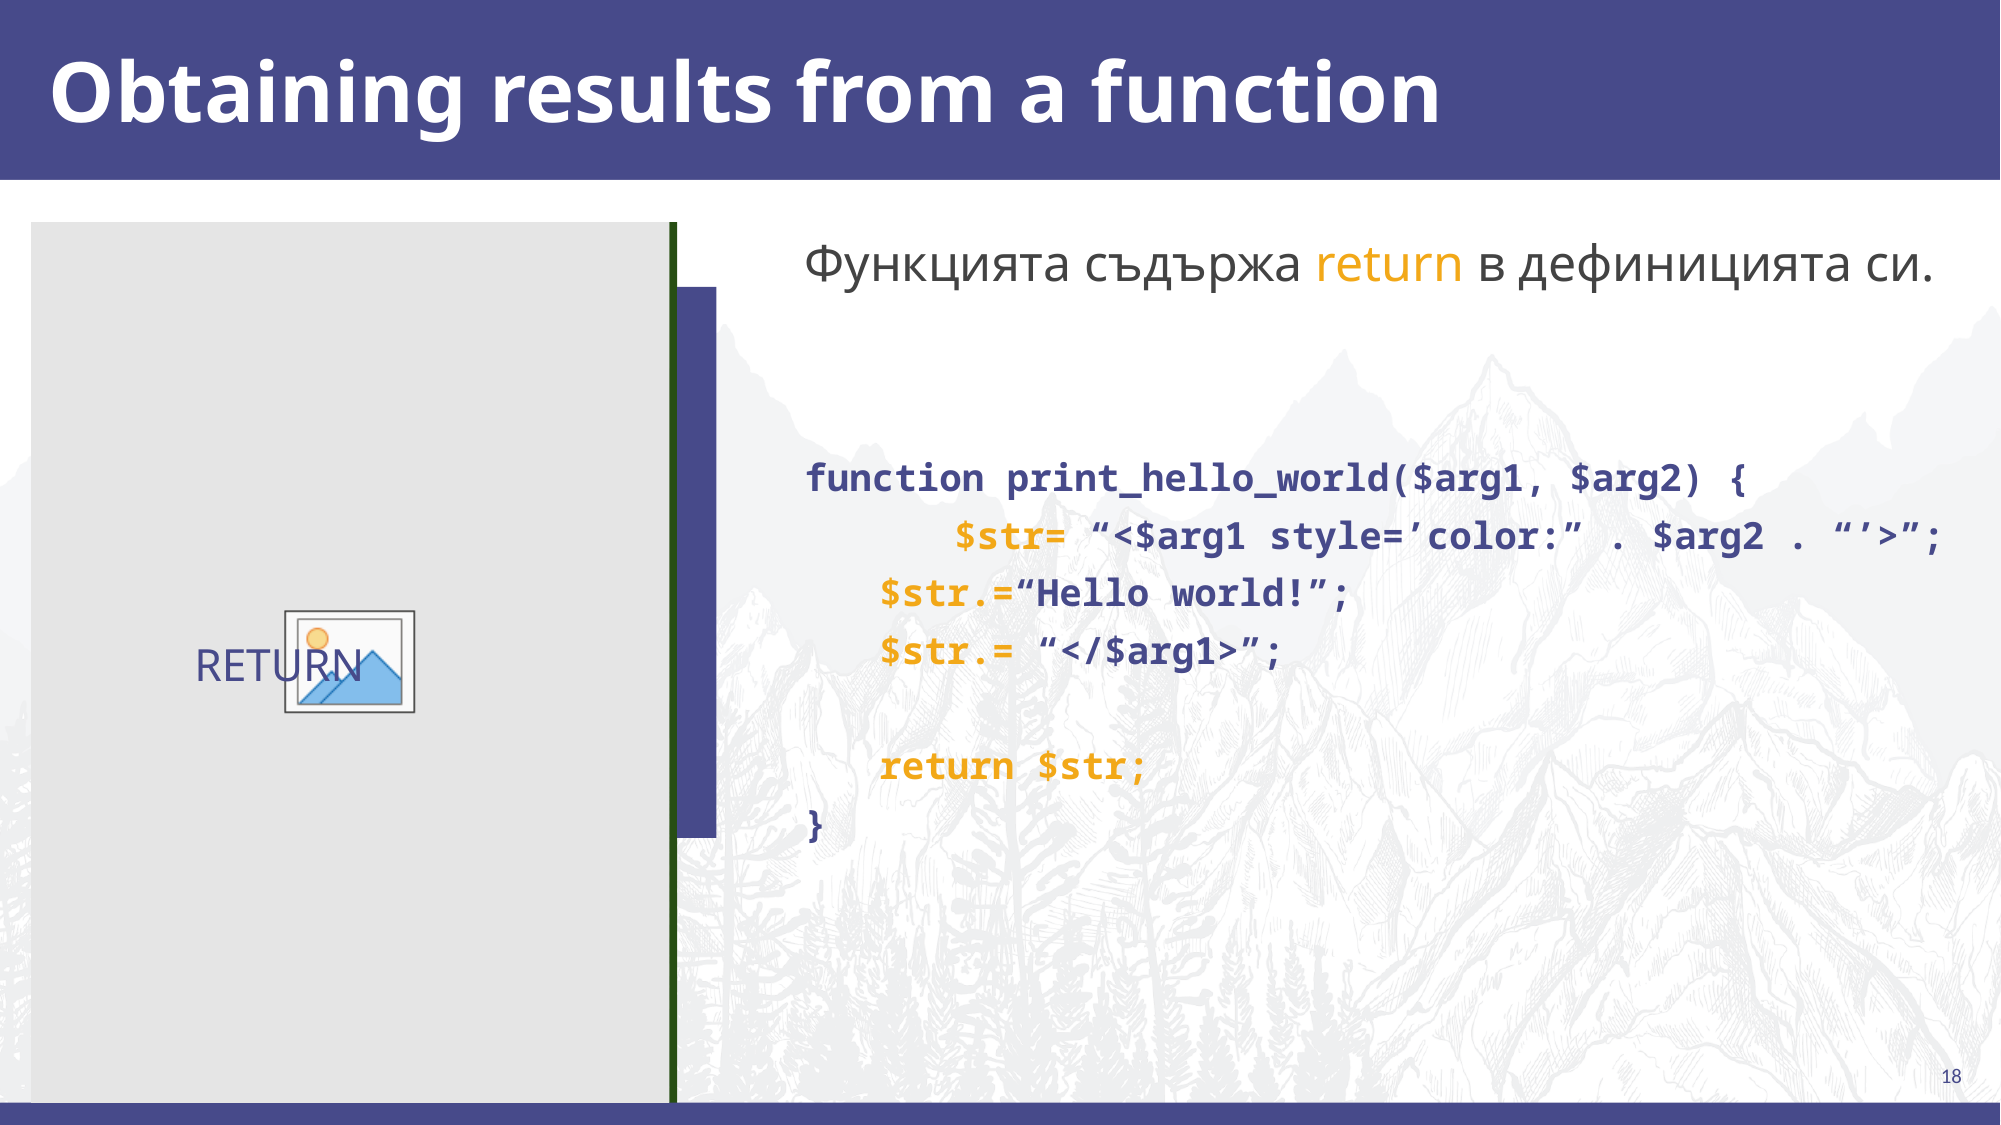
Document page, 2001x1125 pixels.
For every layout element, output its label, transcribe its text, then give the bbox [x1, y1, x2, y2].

list Функцията съдържа return в дефиницията си. function print_hello_world($arg1, $arg2) { $str= “<$arg1 style=’color:” . $arg2 . “’>”; $str.=“Hello world!”; $str.= “</$arg1>”; return $str; } [786, 222, 1968, 1047]
picture [30, 222, 670, 1103]
slide_number 18 [1897, 1049, 1968, 1101]
title Obtaining results from a function [31, 16, 1591, 162]
